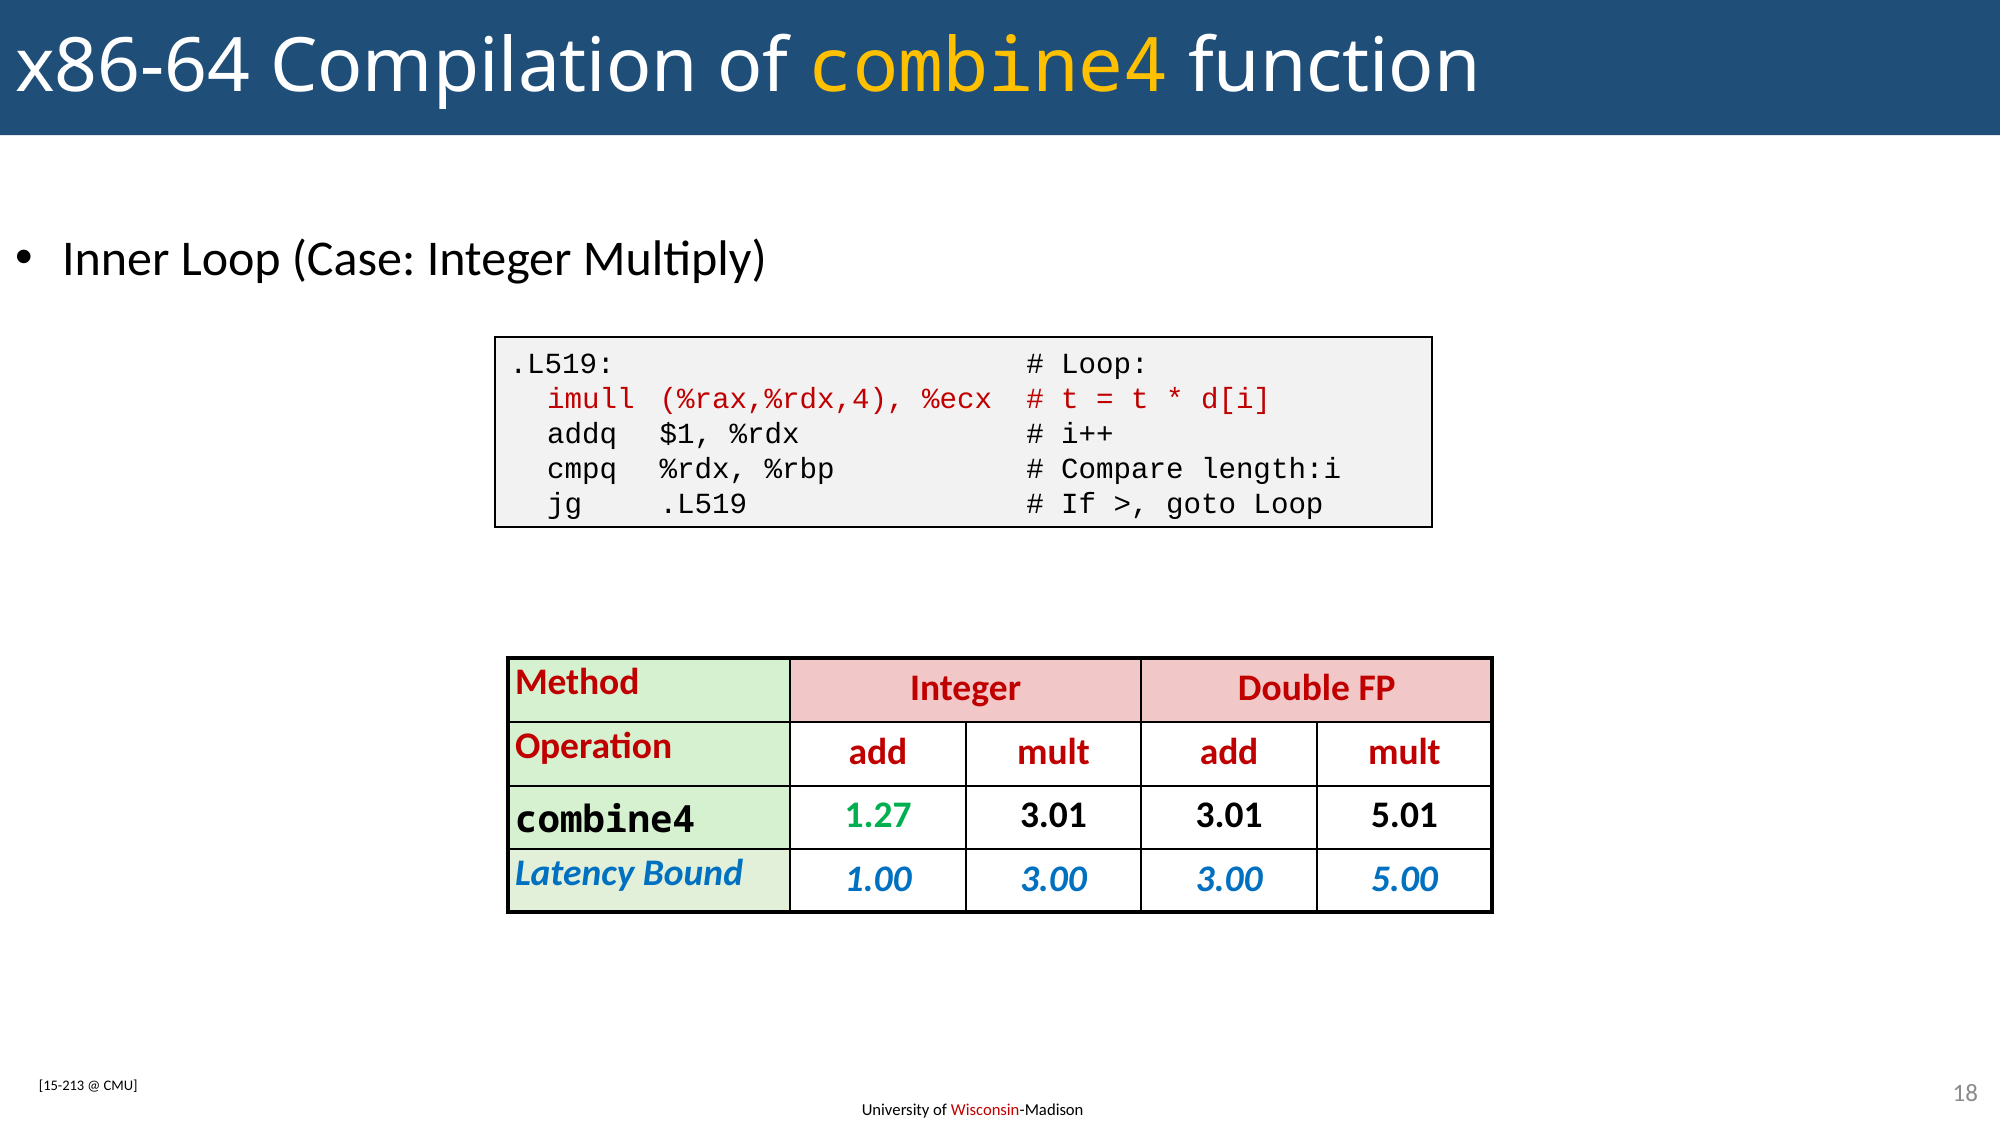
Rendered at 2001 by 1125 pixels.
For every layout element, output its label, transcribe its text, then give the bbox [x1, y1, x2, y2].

table_cell combine4 [510, 787, 789, 848]
table_cell 1.00 [791, 850, 965, 910]
table_header Double FP [1142, 660, 1490, 721]
table_cell Latency Bound [510, 850, 789, 910]
table_cell 5.00 [1318, 850, 1490, 910]
table_header Integer [791, 660, 1140, 721]
title x86-64 Compilation of combine4 function [0, 0, 2000, 136]
table_cell 3.00 [967, 850, 1140, 910]
table_cell 5.01 [1318, 787, 1490, 848]
table_cell add [1142, 723, 1316, 785]
table_cell 3.01 [1142, 787, 1316, 848]
list Inner Loop (Case: Integer Multiply) [0, 224, 1355, 338]
table_cell 3.00 [1142, 850, 1316, 910]
table_header Method [510, 660, 789, 721]
table_cell Operation [510, 723, 789, 785]
table_cell add [791, 723, 965, 785]
slide_number 18 [1879, 1069, 1994, 1114]
table_cell 3.01 [967, 787, 1140, 848]
table_cell mult [1318, 723, 1490, 785]
text_box .L519: # Loop: imull (%rax,%rdx,4), %ecx # t = t * d[i] addq $1, %rdx # i++ cmpq %rdx, %rbp # Compare length:i jg .L519 # If >, goto Loop [494, 337, 1433, 527]
table_cell mult [967, 723, 1140, 785]
table_cell 1.27 [791, 787, 965, 848]
